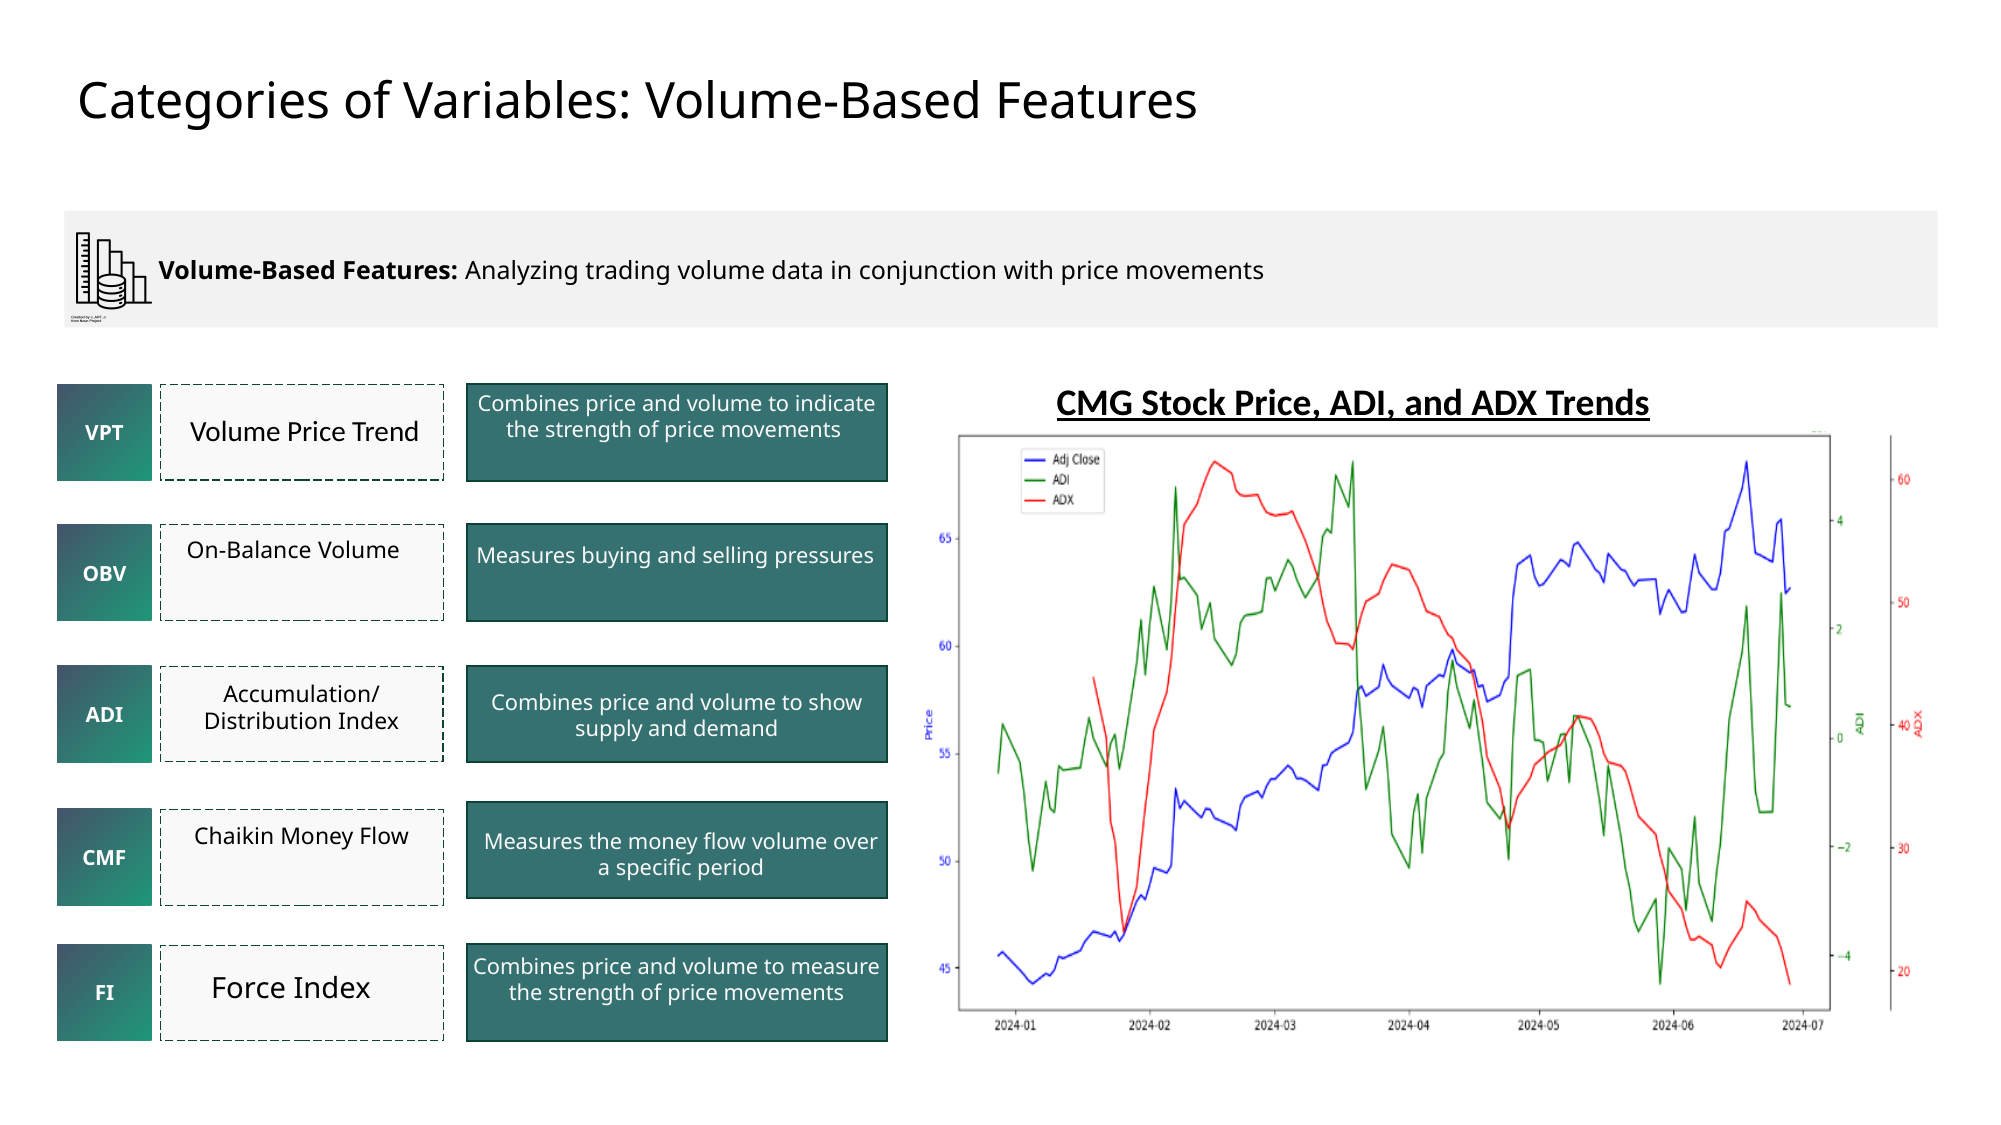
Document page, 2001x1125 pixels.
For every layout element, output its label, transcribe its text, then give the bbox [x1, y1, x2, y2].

text_box Volume Price Trend [174, 405, 436, 455]
text_box OBV [56, 523, 153, 622]
text_box [160, 944, 444, 1041]
text_box ADI [56, 665, 153, 763]
text_box On-Balance Volume [163, 525, 424, 571]
text_box Accumulation/ Distribution Index [171, 672, 432, 742]
text_box FI [56, 943, 153, 1042]
text_box Measures the money flow volume over a specific period [466, 820, 896, 888]
text_box [466, 450, 888, 482]
text_box CMG Stock Price, ADI, and ADX Trends [868, 371, 1839, 431]
text_box [160, 384, 445, 481]
text_box Force Index [160, 962, 422, 1012]
text_box [466, 1013, 888, 1042]
text_box [466, 888, 888, 899]
text_box [159, 524, 444, 621]
text_box [466, 576, 888, 622]
text_box CMF [56, 808, 153, 906]
text_box [466, 749, 888, 763]
text_box [466, 801, 888, 820]
text_box VPT [56, 383, 153, 482]
text_box [466, 665, 888, 681]
text_box Measures buying and selling pressures [461, 534, 890, 576]
text_box [466, 523, 888, 534]
picture [64, 228, 164, 328]
text_box Combines price and volume to show supply and demand [462, 681, 892, 749]
title Categories of Variables: Volume-Based Features [63, 62, 1937, 143]
text_box [159, 666, 444, 763]
text_box Volume-Based Features: Analyzing trading volume data in conjunction with price movements [64, 210, 1938, 328]
text_box Chaikin Money Flow [171, 814, 432, 857]
picture [909, 431, 1937, 1041]
text_box Combines price and volume to measure the strength of price movements [443, 944, 909, 1013]
text_box [160, 809, 444, 906]
text_box Combines price and volume to indicate the strength of price movements [462, 381, 892, 450]
